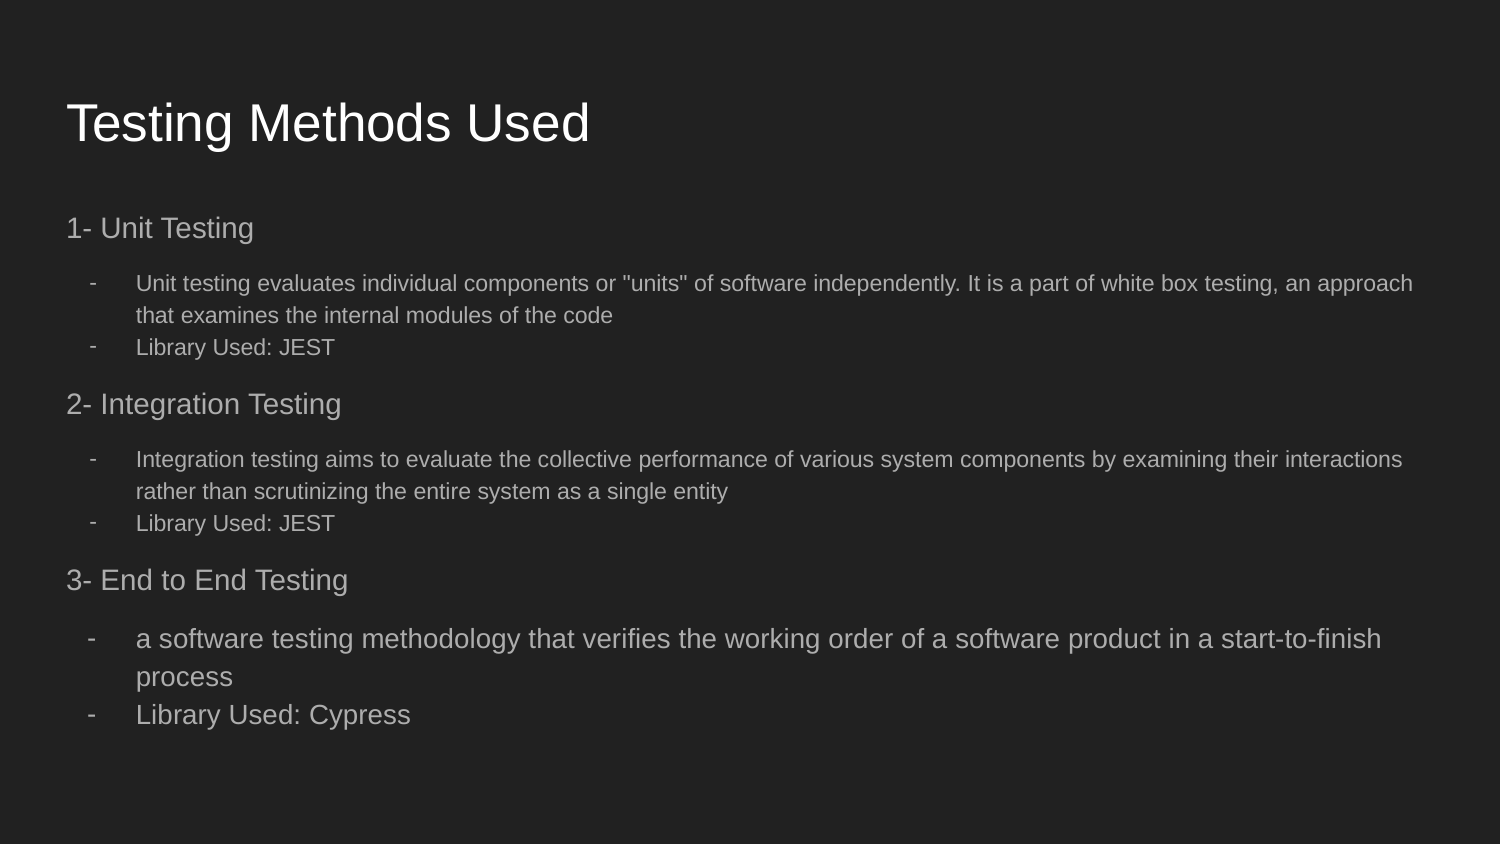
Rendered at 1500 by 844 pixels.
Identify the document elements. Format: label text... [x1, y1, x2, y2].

title Testing Methods Used [51, 72, 1449, 167]
list 1- Unit Testing Unit testing evaluates individual components or "units" of software independently. It is a part of white box testing, an approach that examines the internal modules of the code Library Used: JEST 2- Integration Testing Integration testing aims to evaluate the collective performance of various system components by examining their interactions rather than scrutinizing the entire system as a single entity Library Used: JEST 3- End to End Testing a software testing methodology that verifies the working order of a software product in a start-to-finish process Library Used: Cypress [51, 189, 1449, 750]
